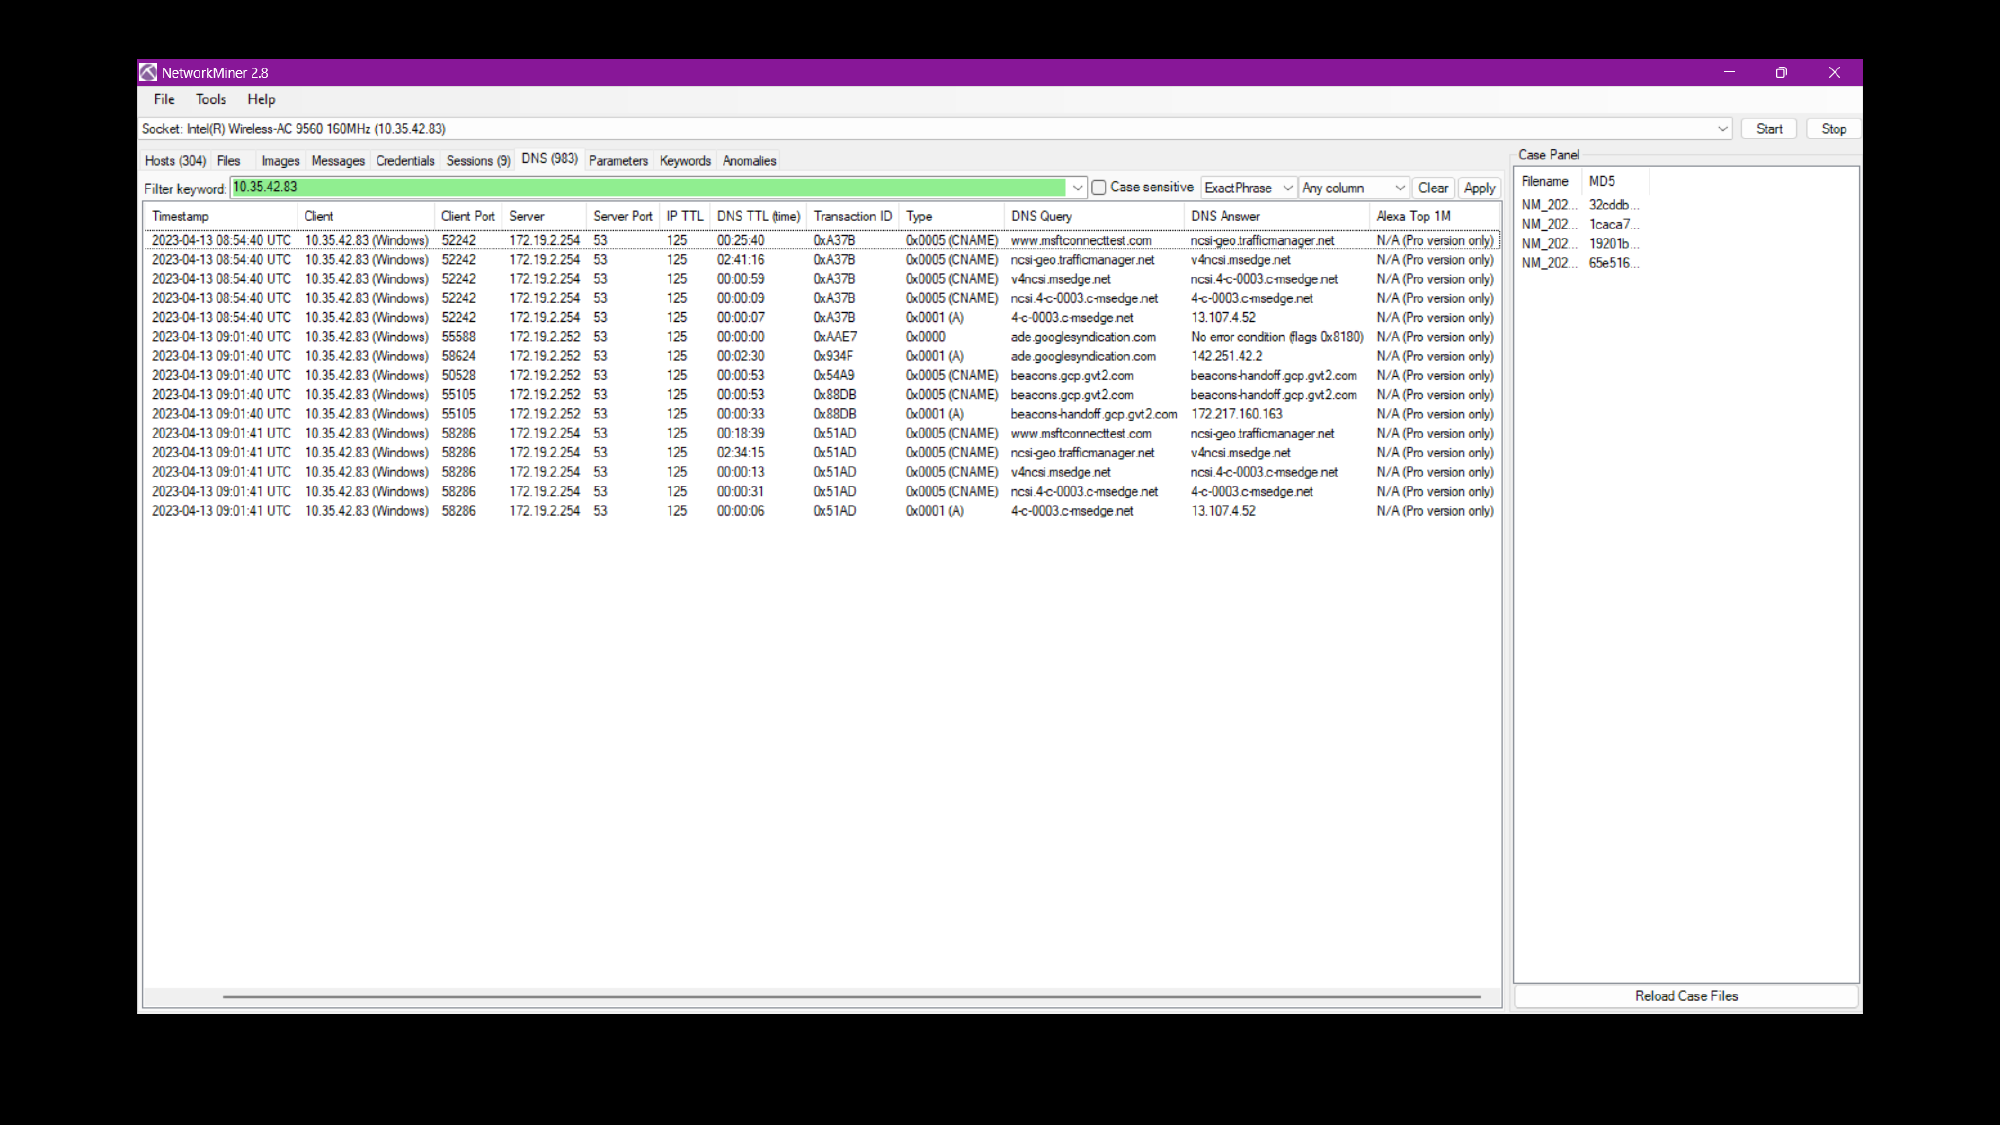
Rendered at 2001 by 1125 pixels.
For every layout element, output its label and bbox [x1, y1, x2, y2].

list [137, 59, 1863, 1014]
